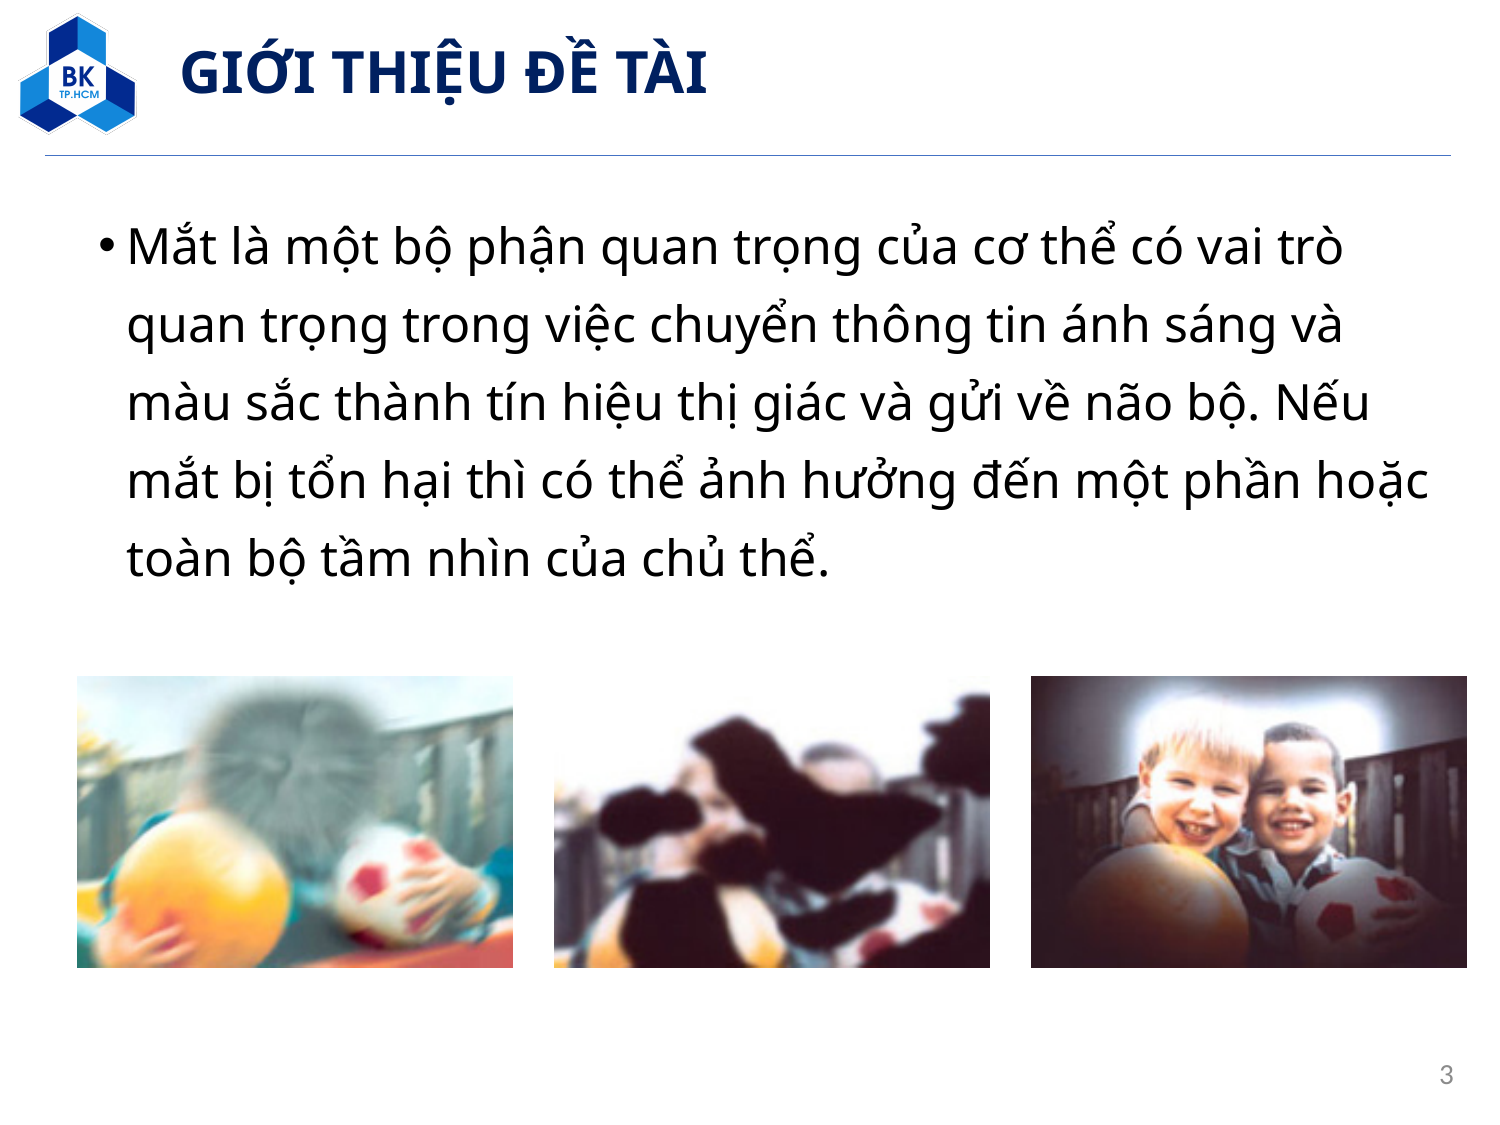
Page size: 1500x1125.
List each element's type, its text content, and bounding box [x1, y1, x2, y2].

slide_number 3 [1394, 1042, 1469, 1103]
picture [554, 676, 990, 968]
picture [18, 13, 137, 135]
picture [77, 676, 513, 968]
title GIỚI THIỆU ĐỀ TÀI [164, 35, 1394, 126]
list Mắt là một bộ phận quan trọng của cơ thể có vai trò quan trọng trong việc chuyển thông tin ánh sáng và màu sắc thành tín hiệu thị giác và gửi về não bộ. Nếu mắt bị tổn hại thì có thể ảnh hưởng đến một phần hoặc toàn bộ tầm nhìn của chủ thể. [83, 189, 1447, 1090]
picture [1031, 676, 1467, 968]
